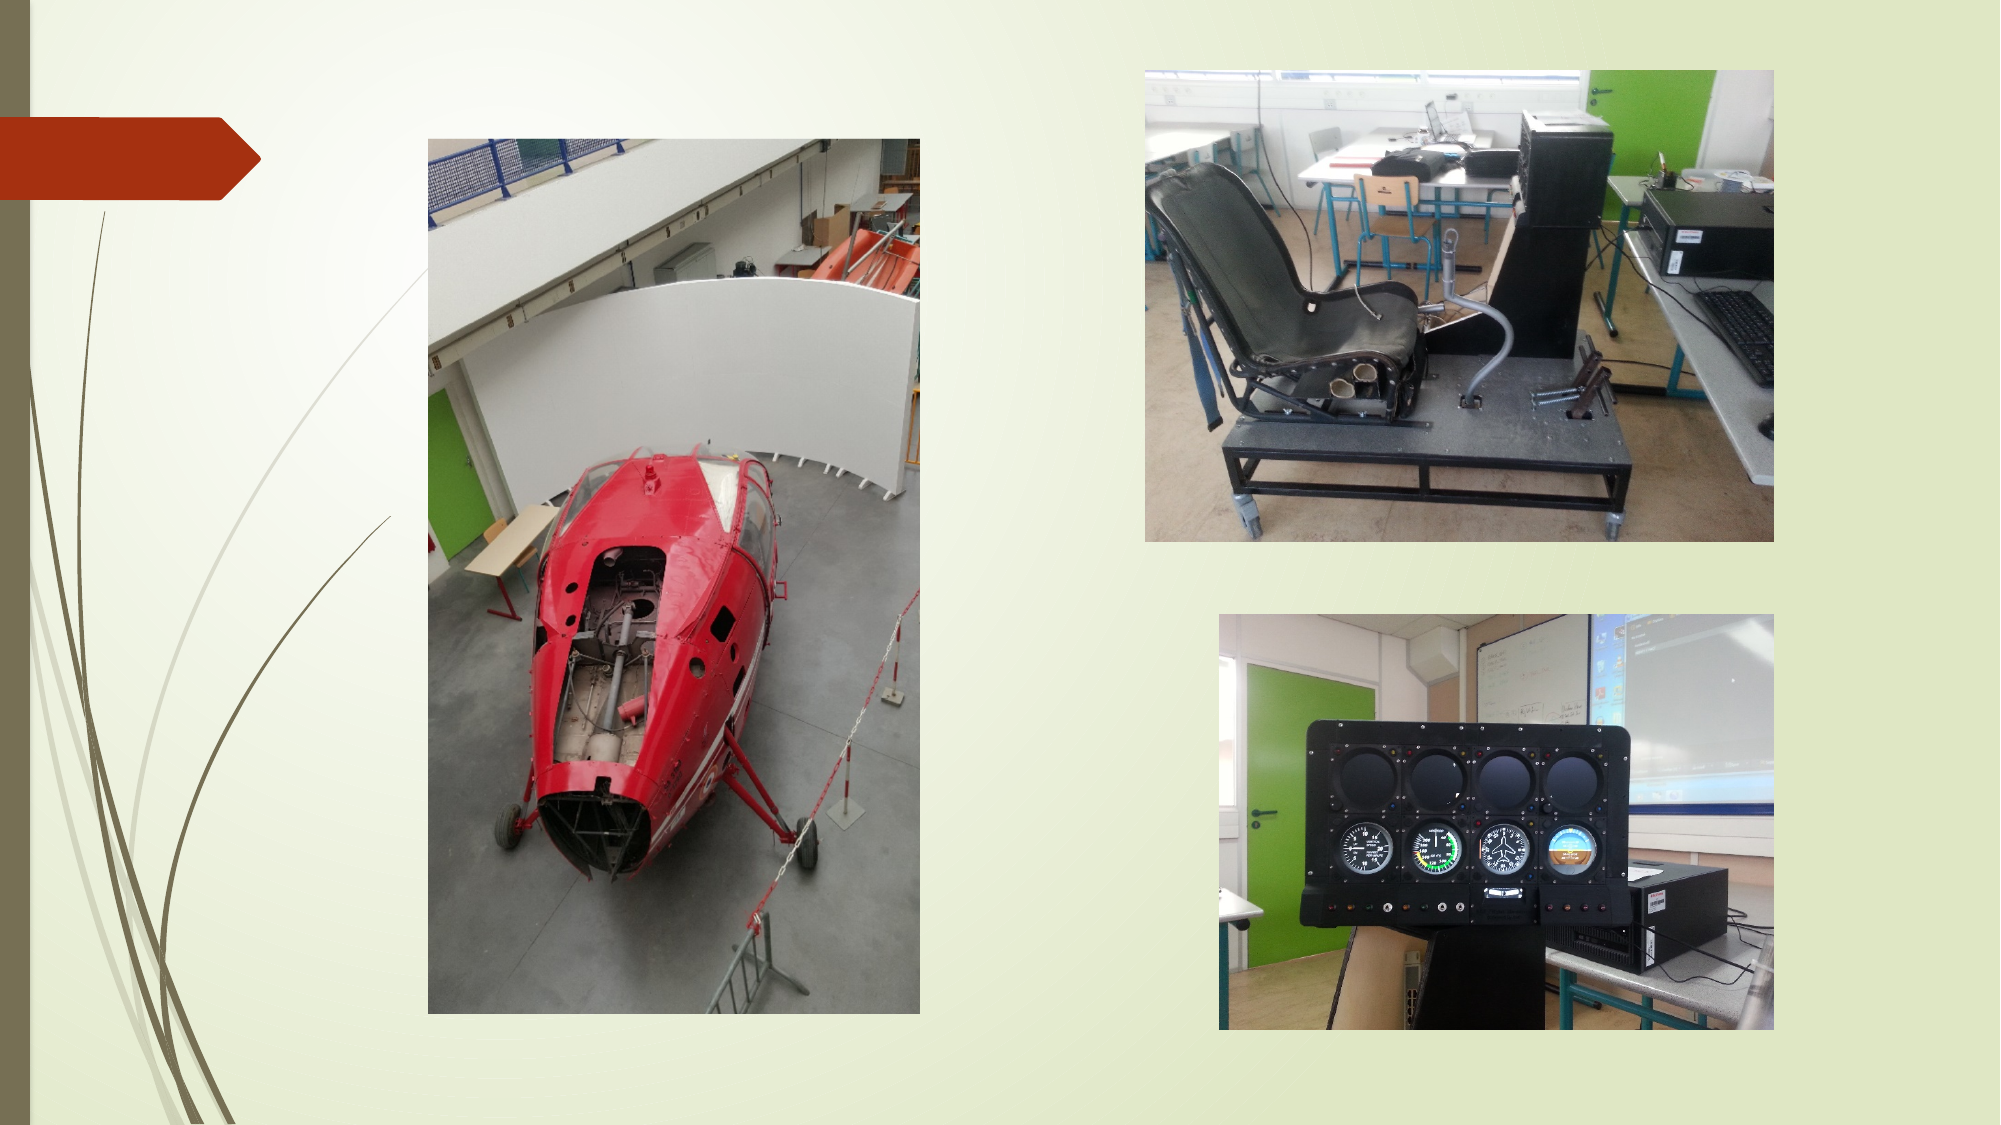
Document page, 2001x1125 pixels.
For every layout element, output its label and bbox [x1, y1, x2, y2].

picture [1219, 614, 1774, 1030]
picture [235, 140, 1112, 1014]
picture [1144, 70, 1774, 542]
